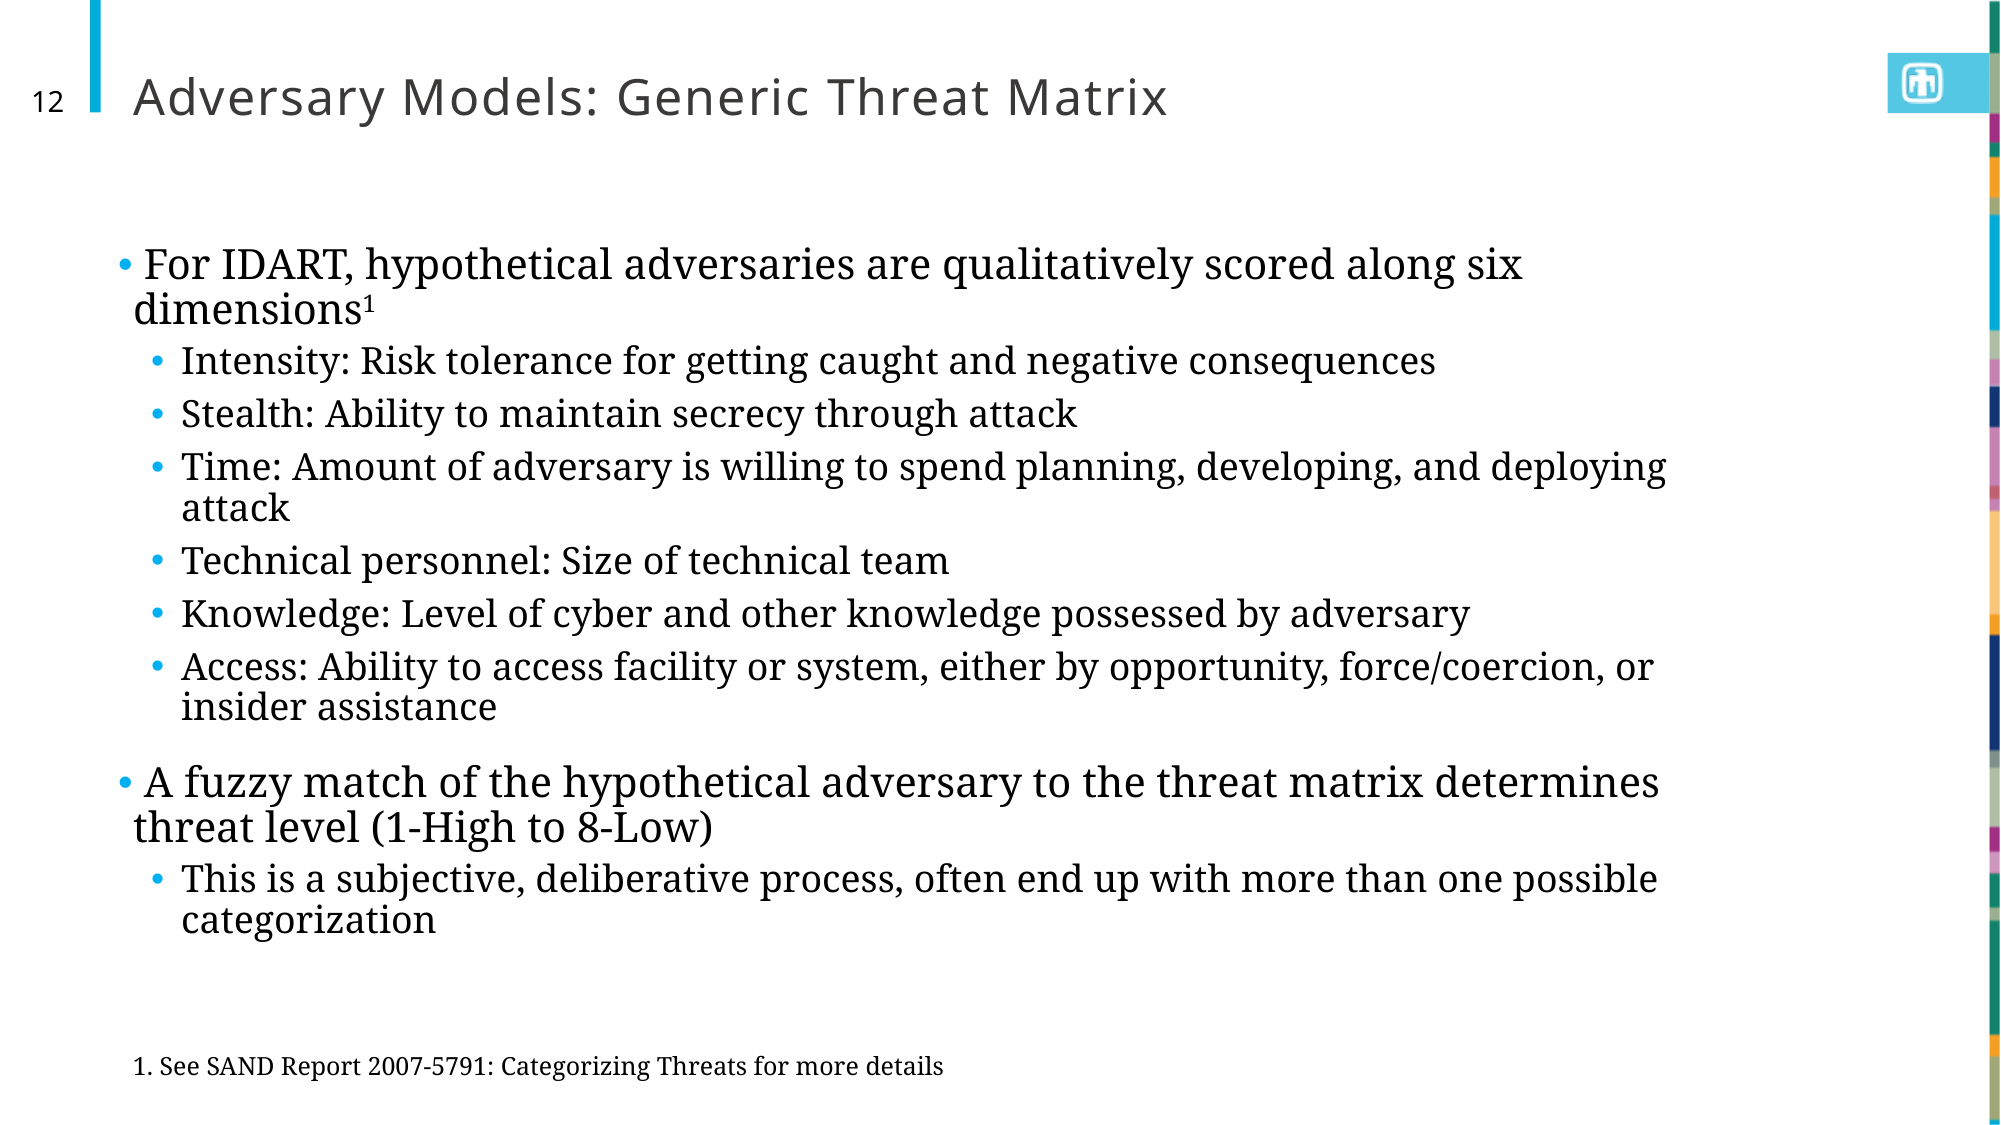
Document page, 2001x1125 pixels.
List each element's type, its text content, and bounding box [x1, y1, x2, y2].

title Adversary Models: Generic Threat Matrix [118, 39, 1769, 133]
slide_number 12 [10, 73, 80, 133]
list For IDART, hypothetical adversaries are qualitatively scored along six dimensions1 Intensity: Risk tolerance for getting caught and negative consequences Stealth: Ability to maintain secrecy through attack Time: Amount of adversary is willing to spend planning, developing, and deploying attack Technical personnel: Size of technical team Knowledge: Level of cyber and other knowledge possessed by adversary Access: Ability to access facility or system, either by opportunity, force/coercion, or insider assistance A fuzzy match of the hypothetical adversary to the threat matrix determines threat level (1-High to 8-Low) This is a subjective, deliberative process, often end up with more than one possible categorization [118, 236, 1769, 1031]
text_box 1. See SAND Report 2007-5791: Categorizing Threats for more details [118, 1042, 1421, 1088]
picture [1990, 1, 1999, 215]
picture [1901, 62, 1944, 104]
picture [1990, 330, 1999, 1120]
